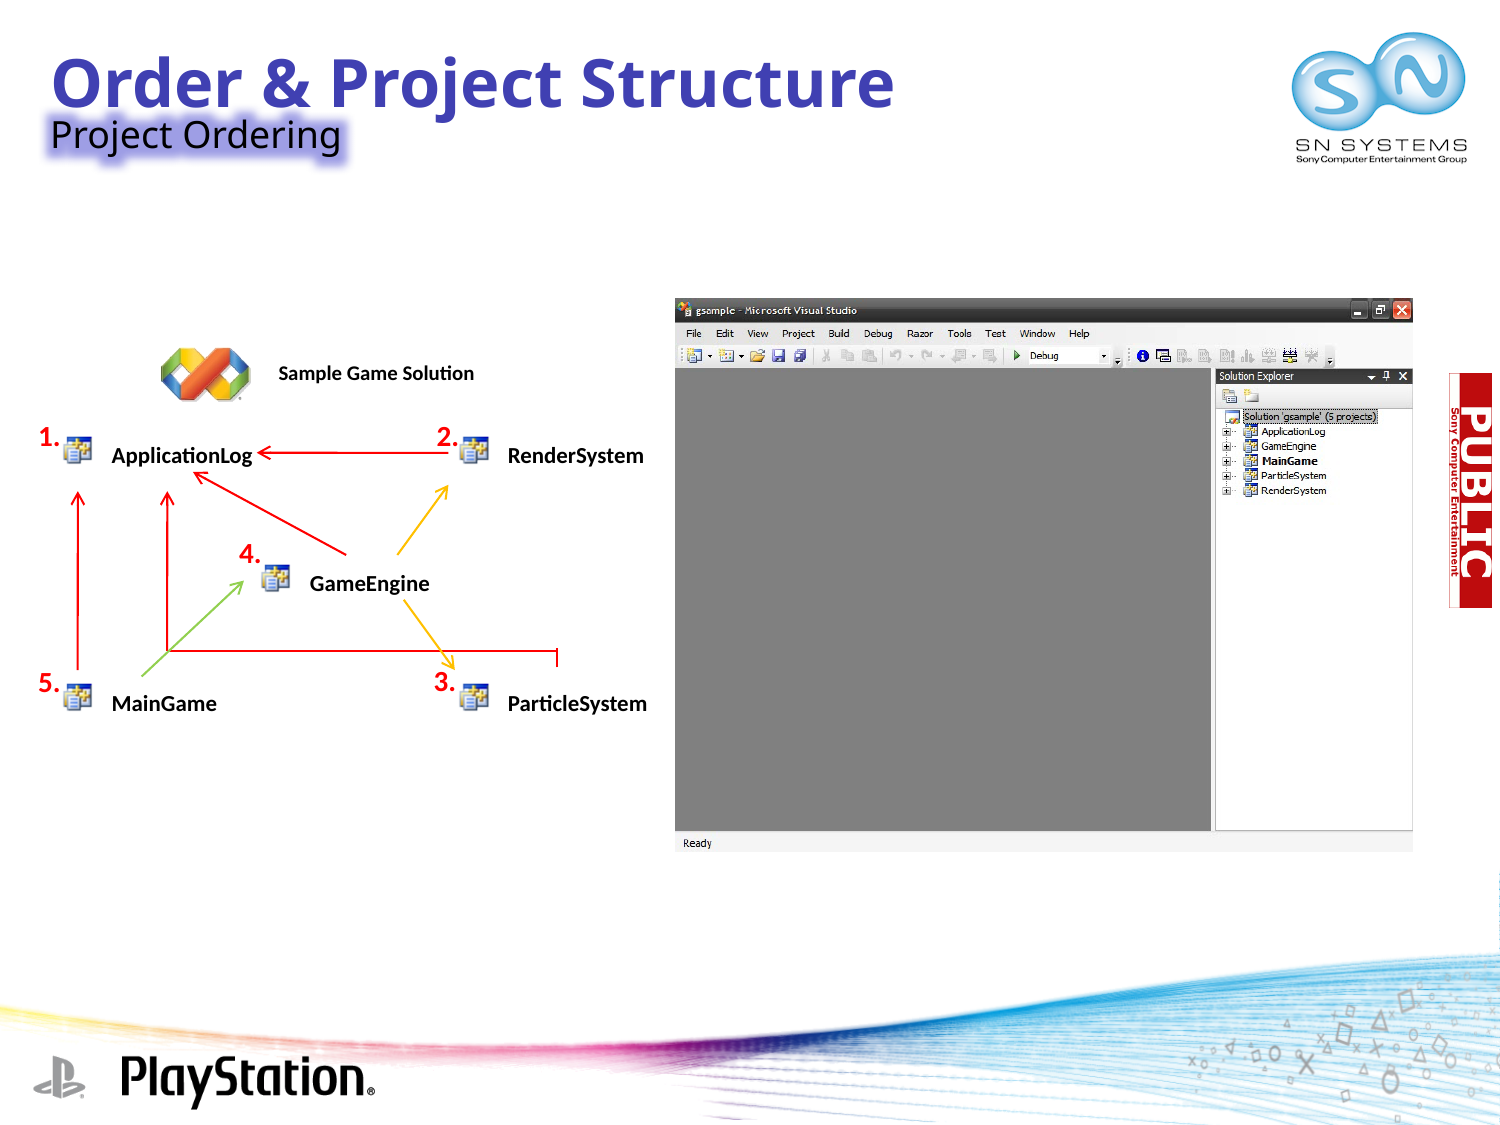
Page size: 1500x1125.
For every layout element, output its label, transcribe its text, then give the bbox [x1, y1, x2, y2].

text_box Project Ordering [35, 103, 868, 164]
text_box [58, 339, 669, 724]
text_box 1. [23, 410, 53, 460]
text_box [674, 297, 1414, 853]
picture [0, 0, 1500, 1125]
text_box 5. [23, 656, 53, 706]
text_box Order & Project Structure [35, 33, 1172, 128]
